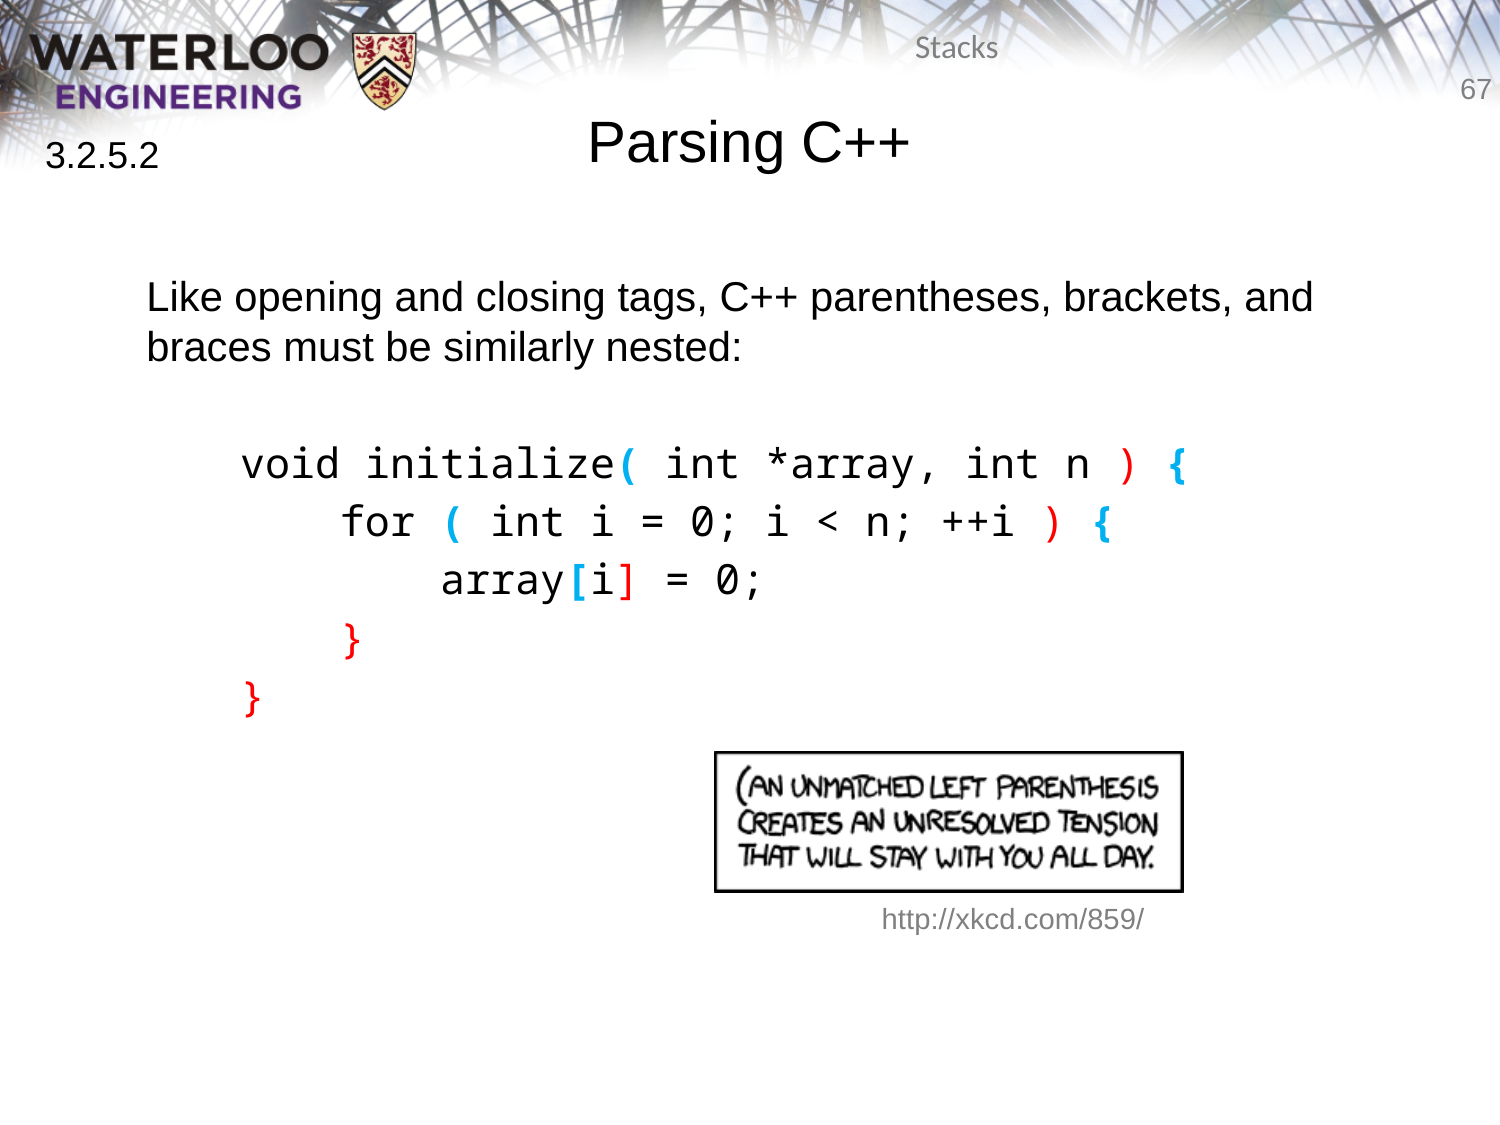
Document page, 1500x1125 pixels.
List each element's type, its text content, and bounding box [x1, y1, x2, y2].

list Like opening and closing tags, C++ parentheses, brackets, and braces must be similarly nested: void initialize( int *array, int n ) { for ( int i = 0; i < n; ++i ) { array[i] = 0; } } [74, 262, 1426, 1006]
picture [0, 0, 1500, 1125]
text_box 3.2.5.2 [30, 124, 175, 184]
text_box http://xkcd.com/859/ [866, 901, 1160, 943]
title Parsing C++ [74, 44, 1426, 233]
